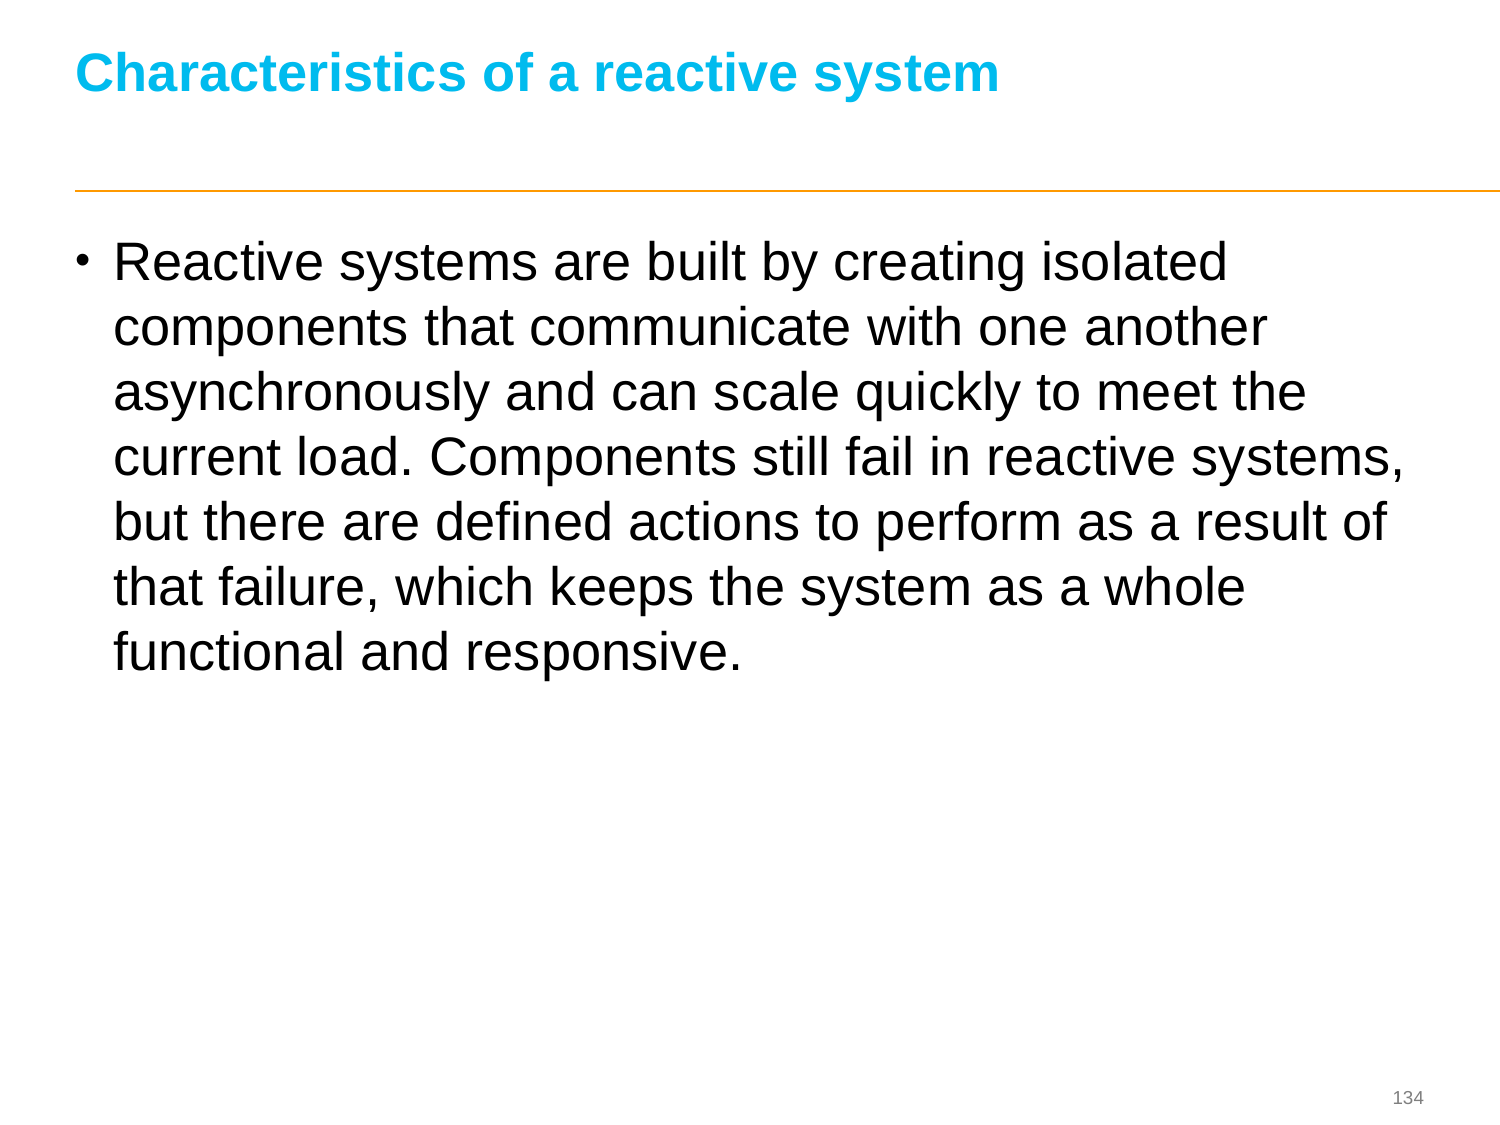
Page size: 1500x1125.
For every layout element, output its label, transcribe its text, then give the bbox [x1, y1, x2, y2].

list Reactive systems are built by creating isolated components that communicate with one another asynchronously and can scale quickly to meet the current load. Components still fail in reactive systems, but there are defined actions to perform as a result of that failure, which keeps the system as a whole functional and responsive. [75, 226, 1425, 1018]
title Characteristics of a reactive system [75, 27, 1422, 157]
